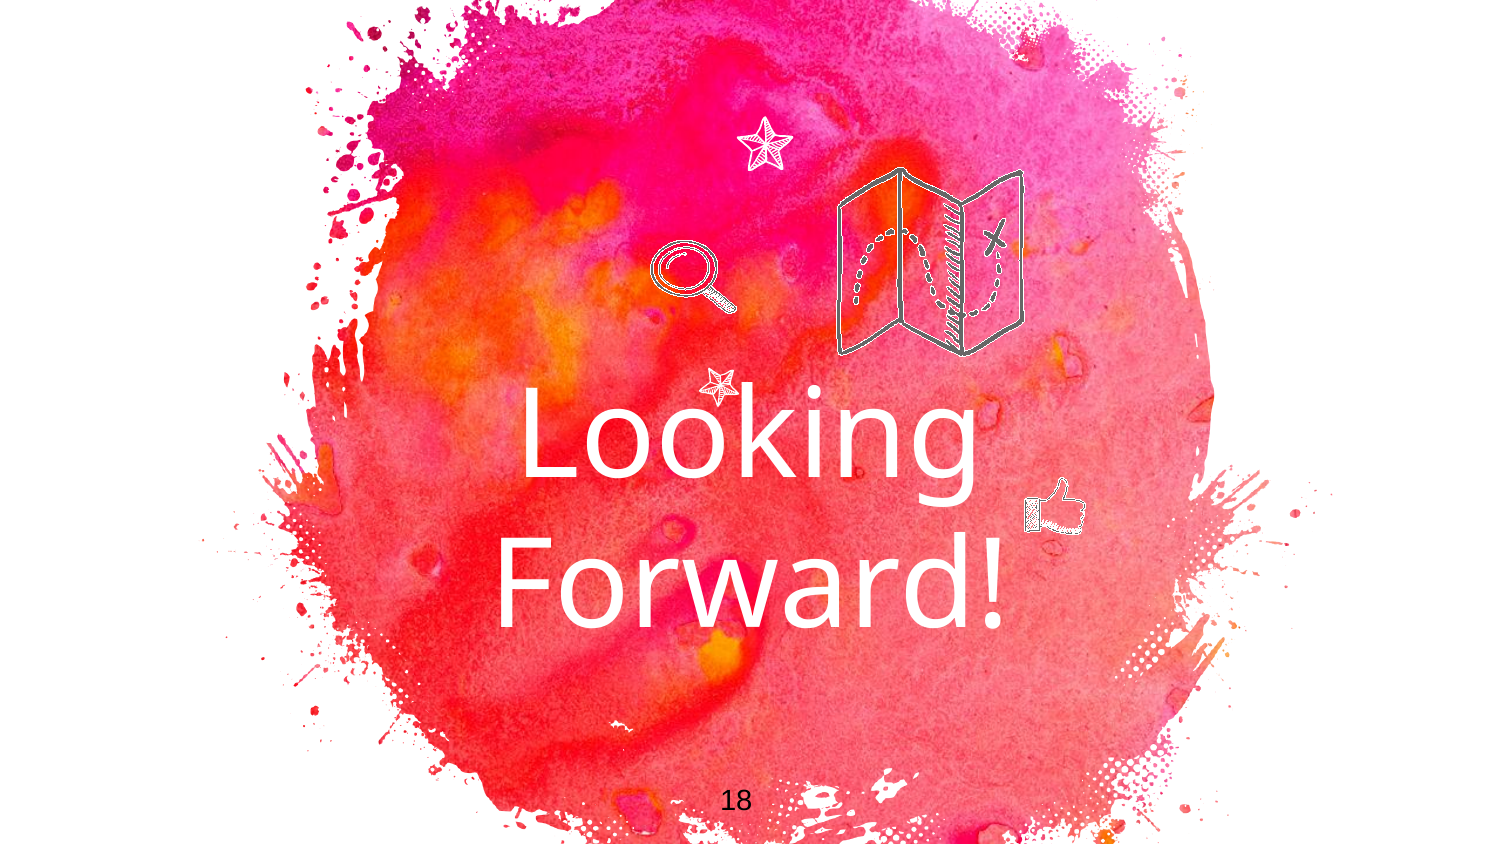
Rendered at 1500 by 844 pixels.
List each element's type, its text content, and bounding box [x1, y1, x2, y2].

text_box [836, 167, 1025, 357]
slide_number 18 [705, 766, 795, 832]
text_box [650, 240, 737, 314]
picture [0, 0, 1500, 844]
text_box [698, 367, 740, 407]
title Looking Forward! [414, 477, 1086, 668]
text_box [1024, 477, 1086, 535]
text_box [736, 116, 794, 172]
